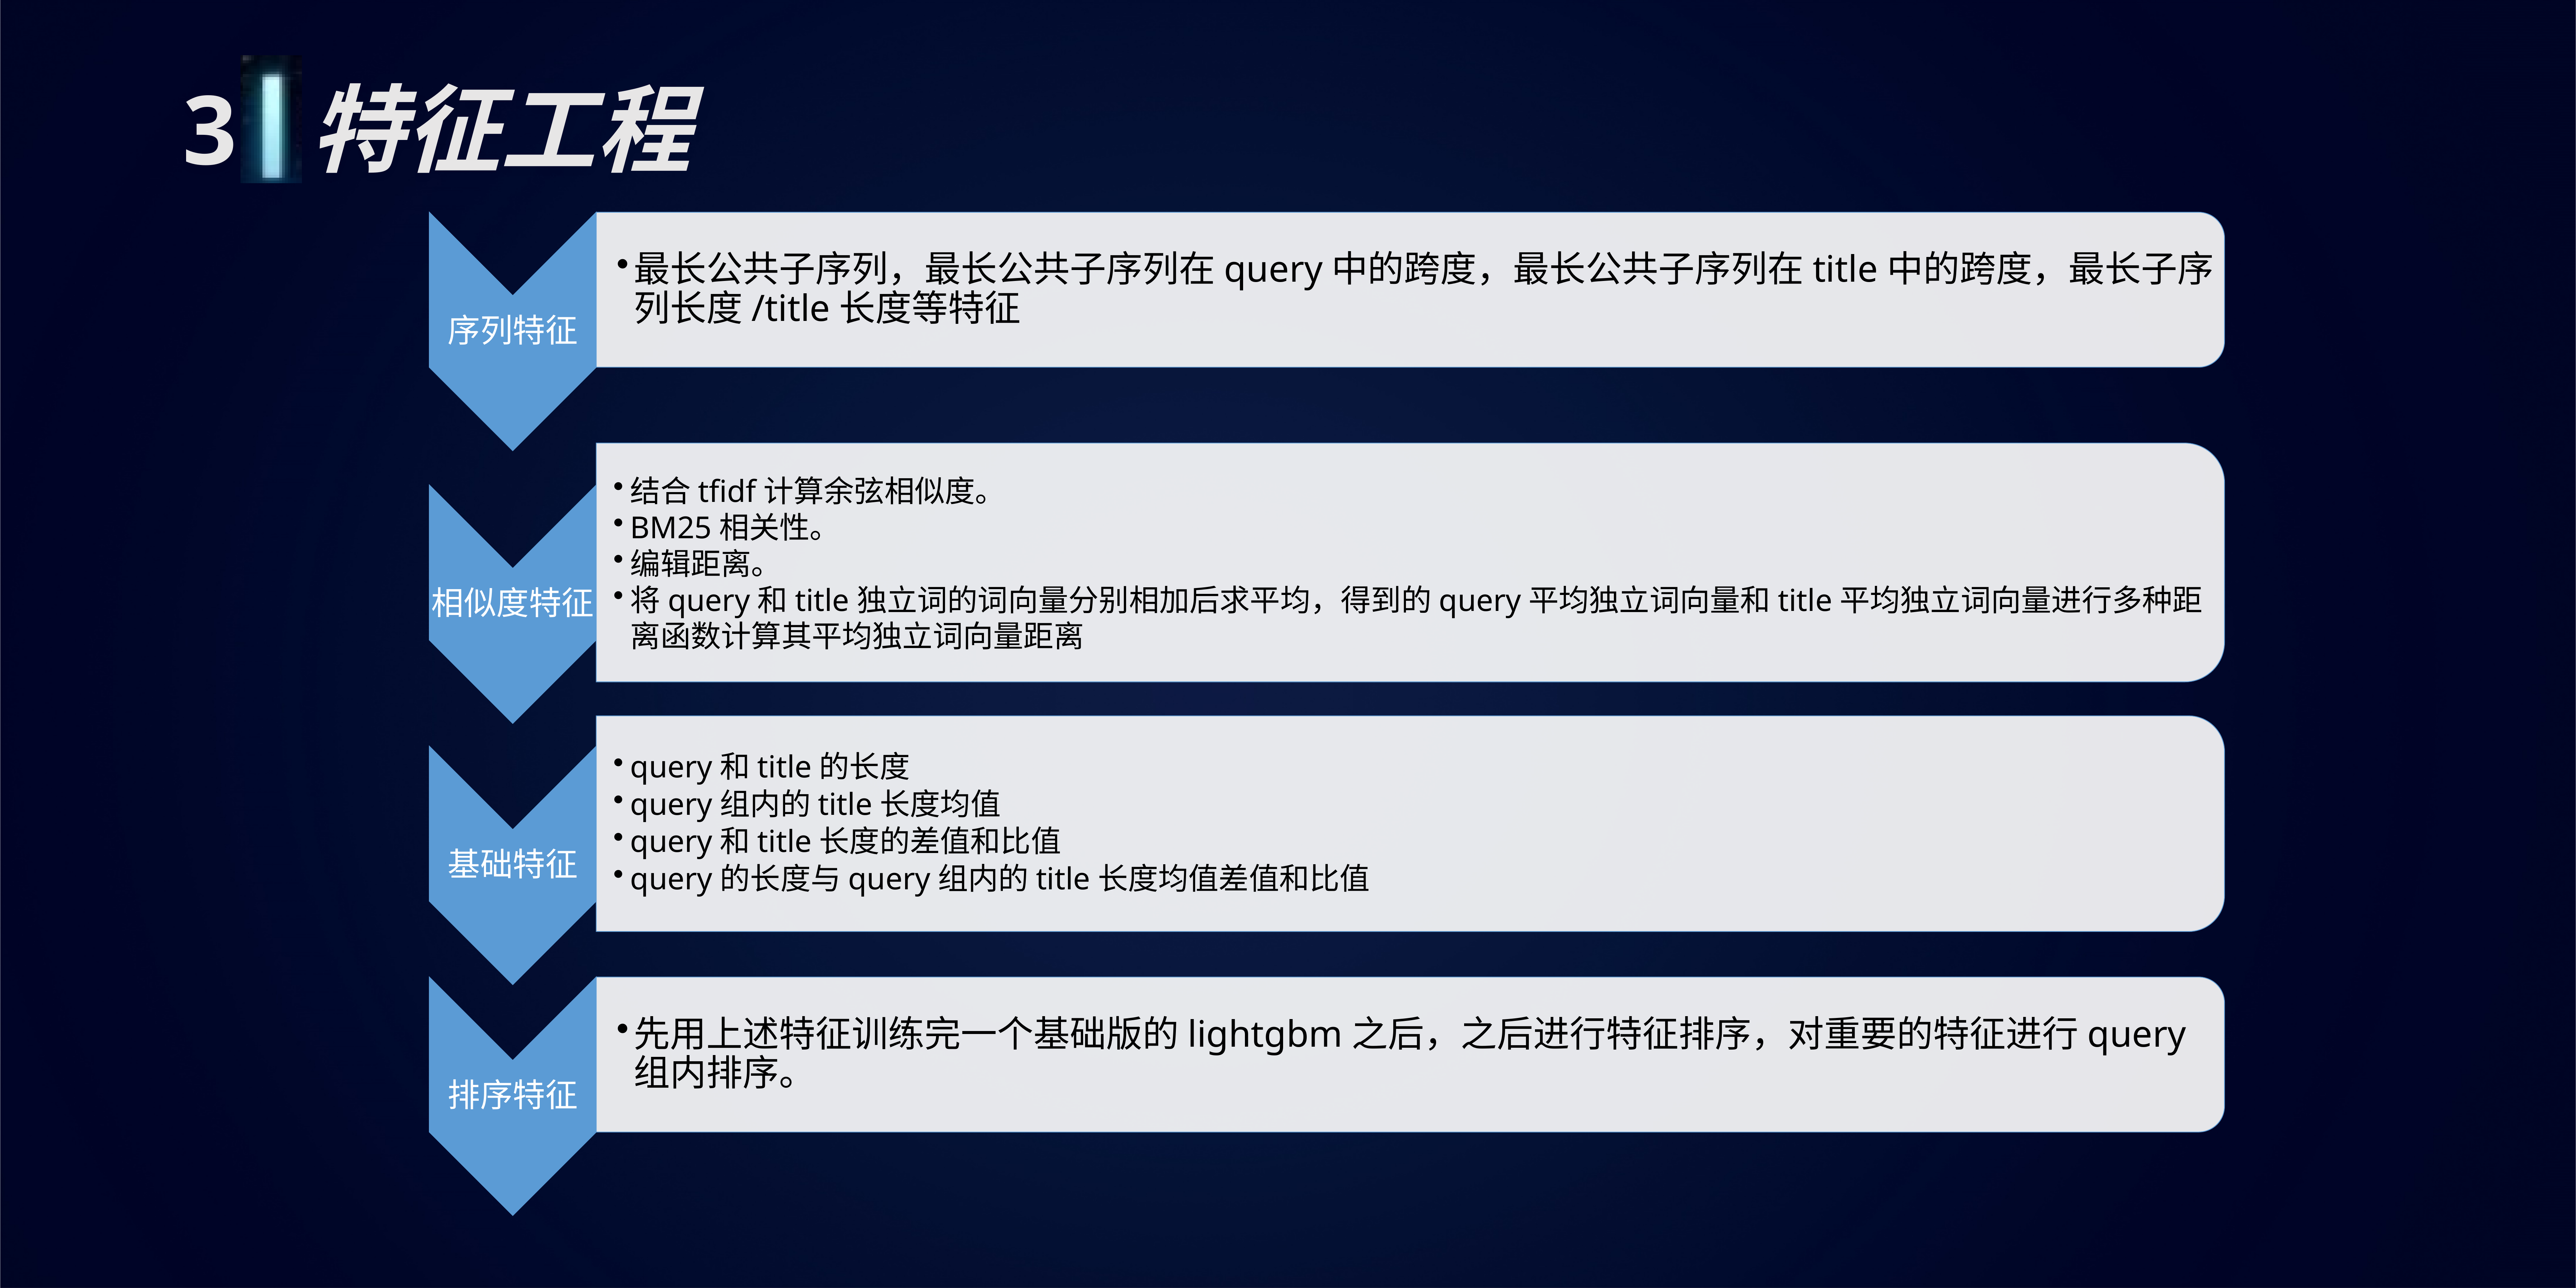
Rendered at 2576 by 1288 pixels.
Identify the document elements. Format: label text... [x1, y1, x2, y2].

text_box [429, 211, 2225, 1216]
picture [0, 0, 2576, 1288]
title 3 特征工程 [177, 70, 765, 197]
